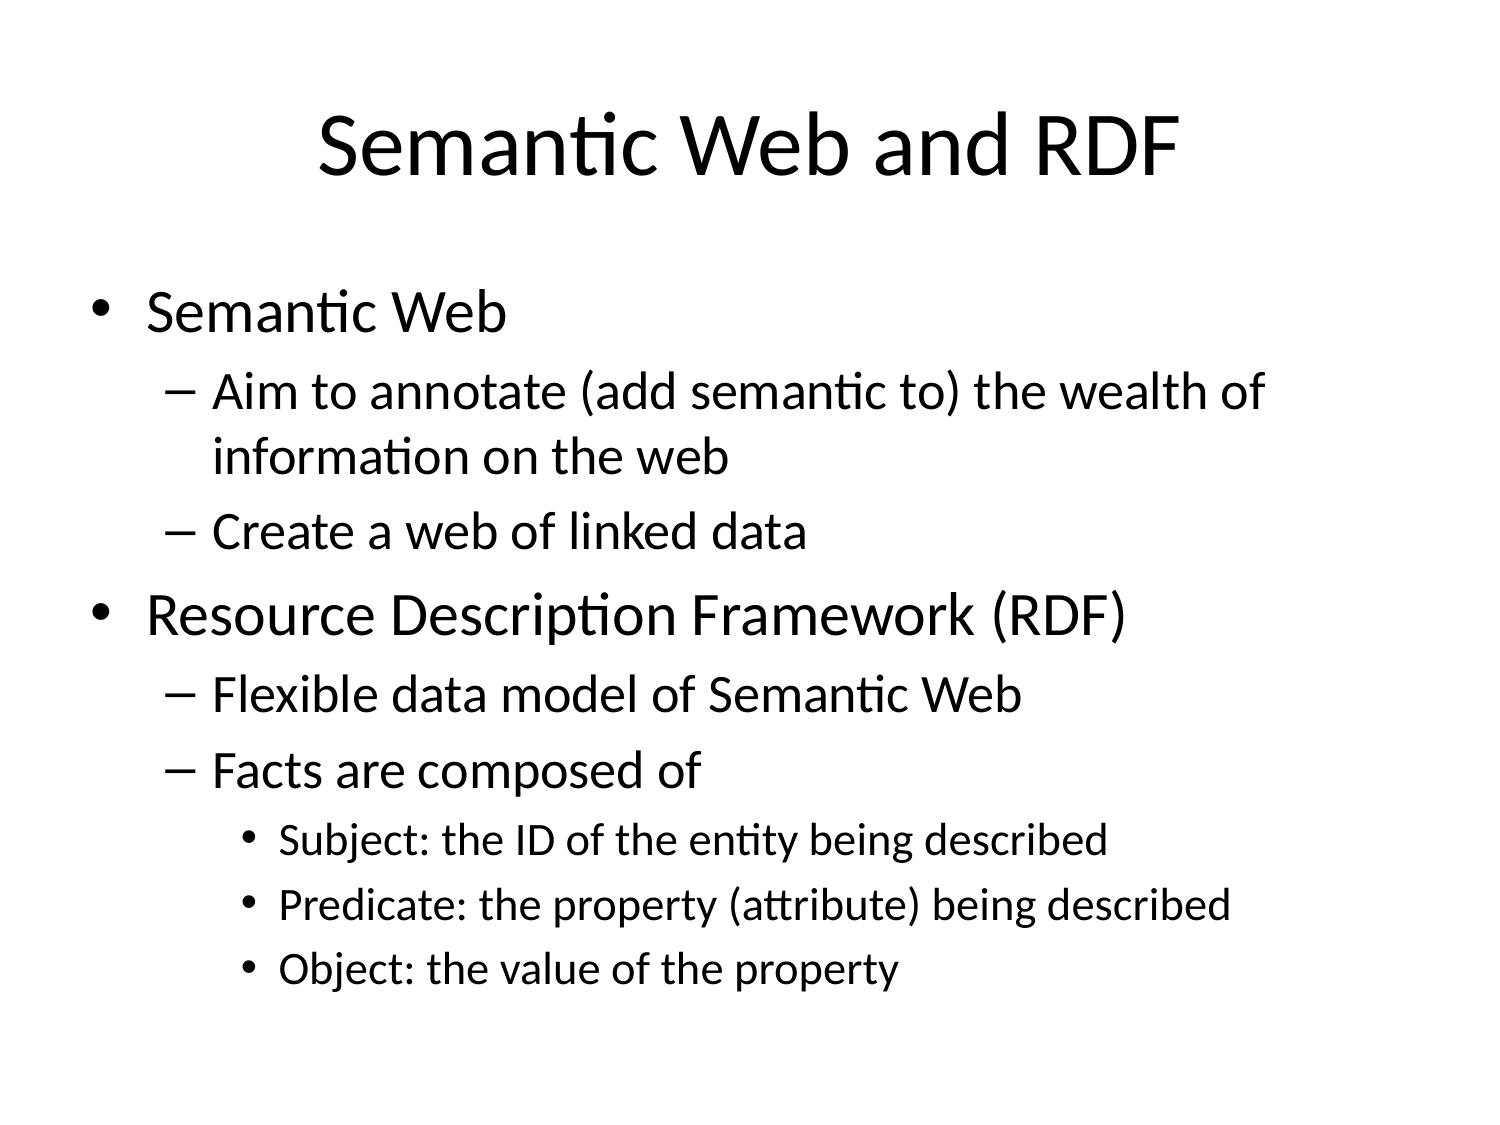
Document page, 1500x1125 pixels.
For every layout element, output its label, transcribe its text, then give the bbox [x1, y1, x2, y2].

title Semantic Web and RDF [75, 45, 1425, 233]
list Semantic Web Aim to annotate (add semantic to) the wealth of information on the web Create a web of linked data Resource Description Framework (RDF) Flexible data model of Semantic Web Facts are composed of Subject: the ID of the entity being described Predicate: the property (attribute) being described Object: the value of the property [75, 262, 1425, 1005]
